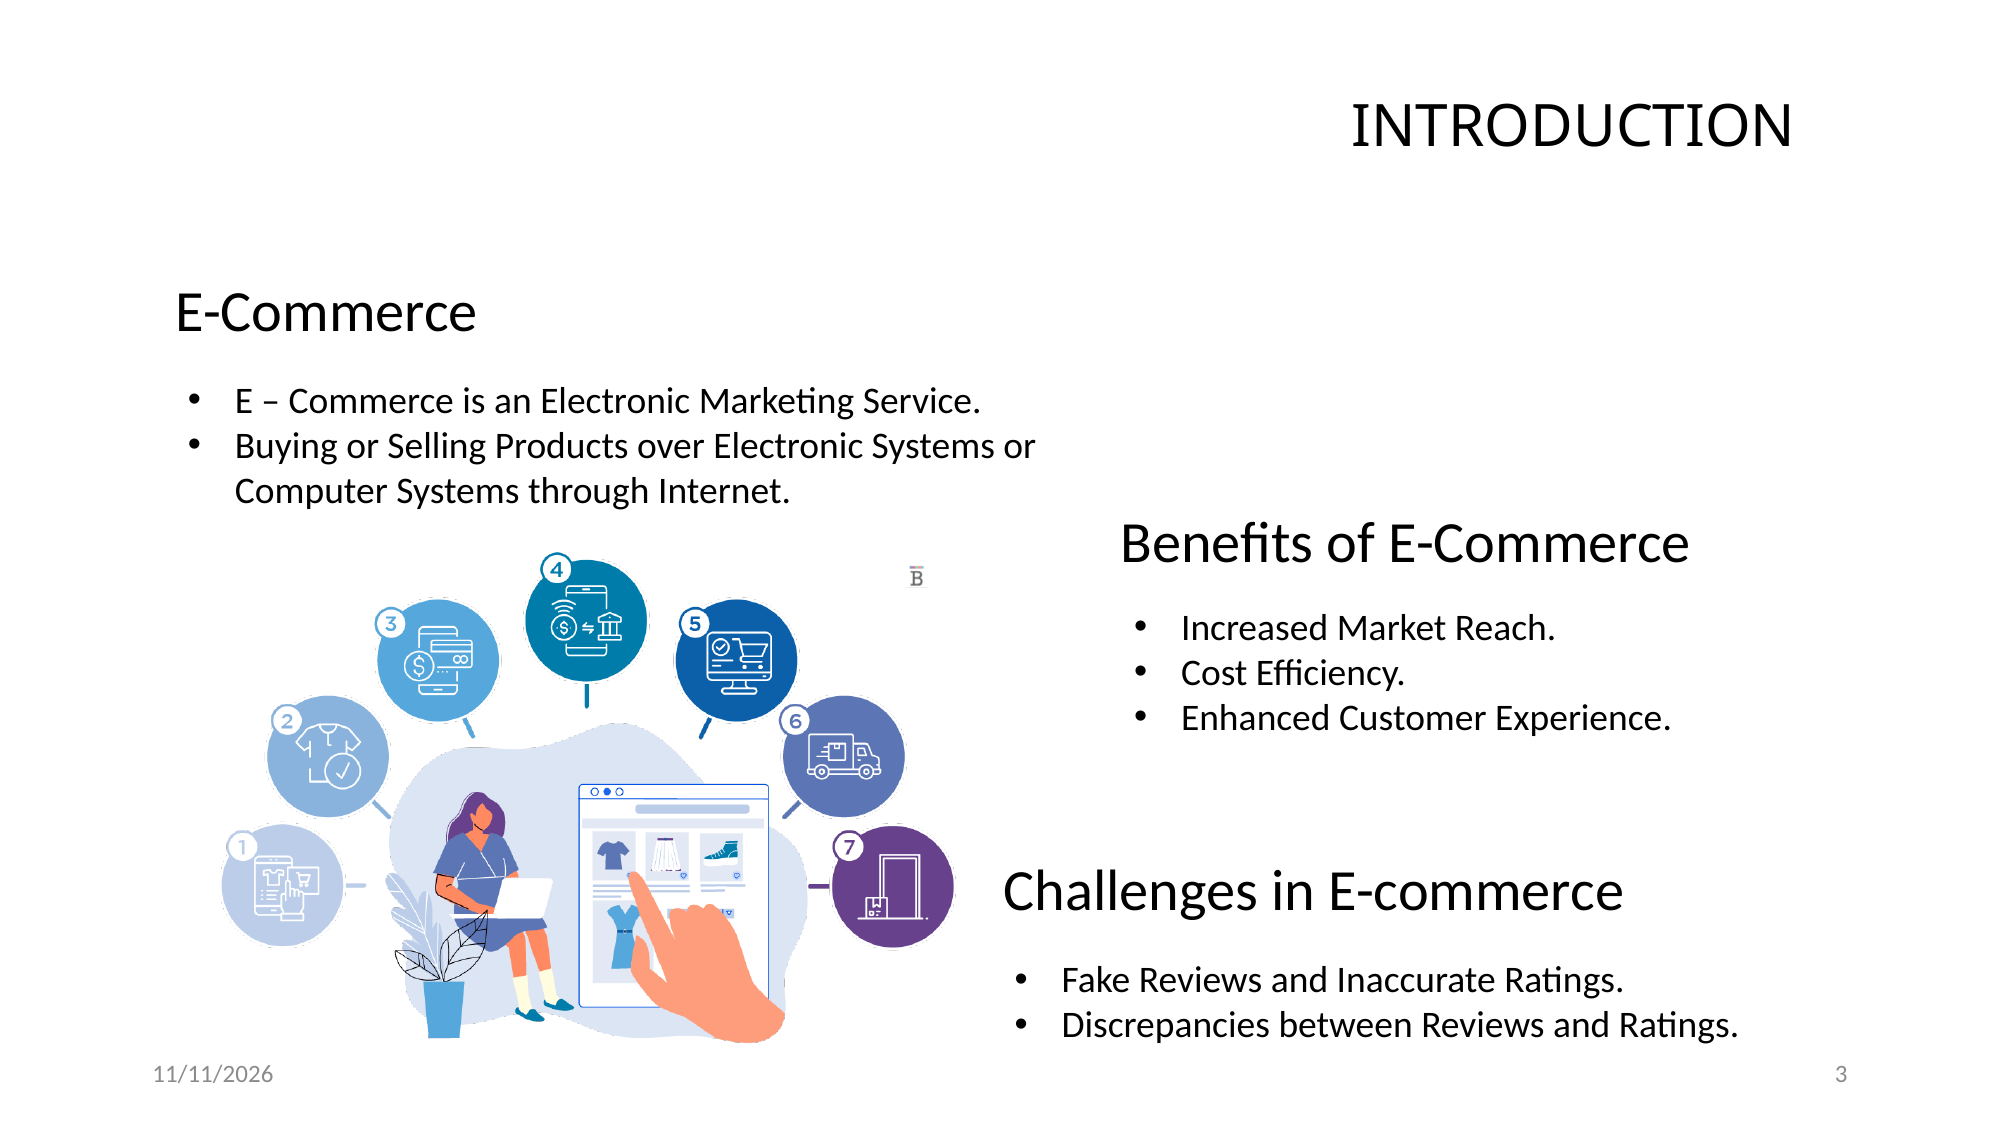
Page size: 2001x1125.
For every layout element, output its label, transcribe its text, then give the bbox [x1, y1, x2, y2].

slide_number 3 [1412, 1053, 1863, 1103]
text_box Fake Reviews and Inaccurate Ratings. Discrepancies between Reviews and Ratings. [999, 948, 1944, 1053]
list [219, 552, 956, 1043]
text_box Increased Market Reach. Cost Efficiency. Enhanced Customer Experience. [1119, 595, 2000, 791]
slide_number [137, 1042, 588, 1103]
text_box Benefits of E-Commerce [1105, 496, 1706, 582]
text_box E-Commerce [160, 265, 493, 351]
text_box E – Commerce is an Electronic Marketing Service. Buying or Selling Products over Electronic Systems or Computer Systems through Internet. [173, 368, 1117, 564]
text_box Challenges in E-commerce [989, 845, 1640, 930]
title INTRODUCTION [1336, 60, 1843, 195]
